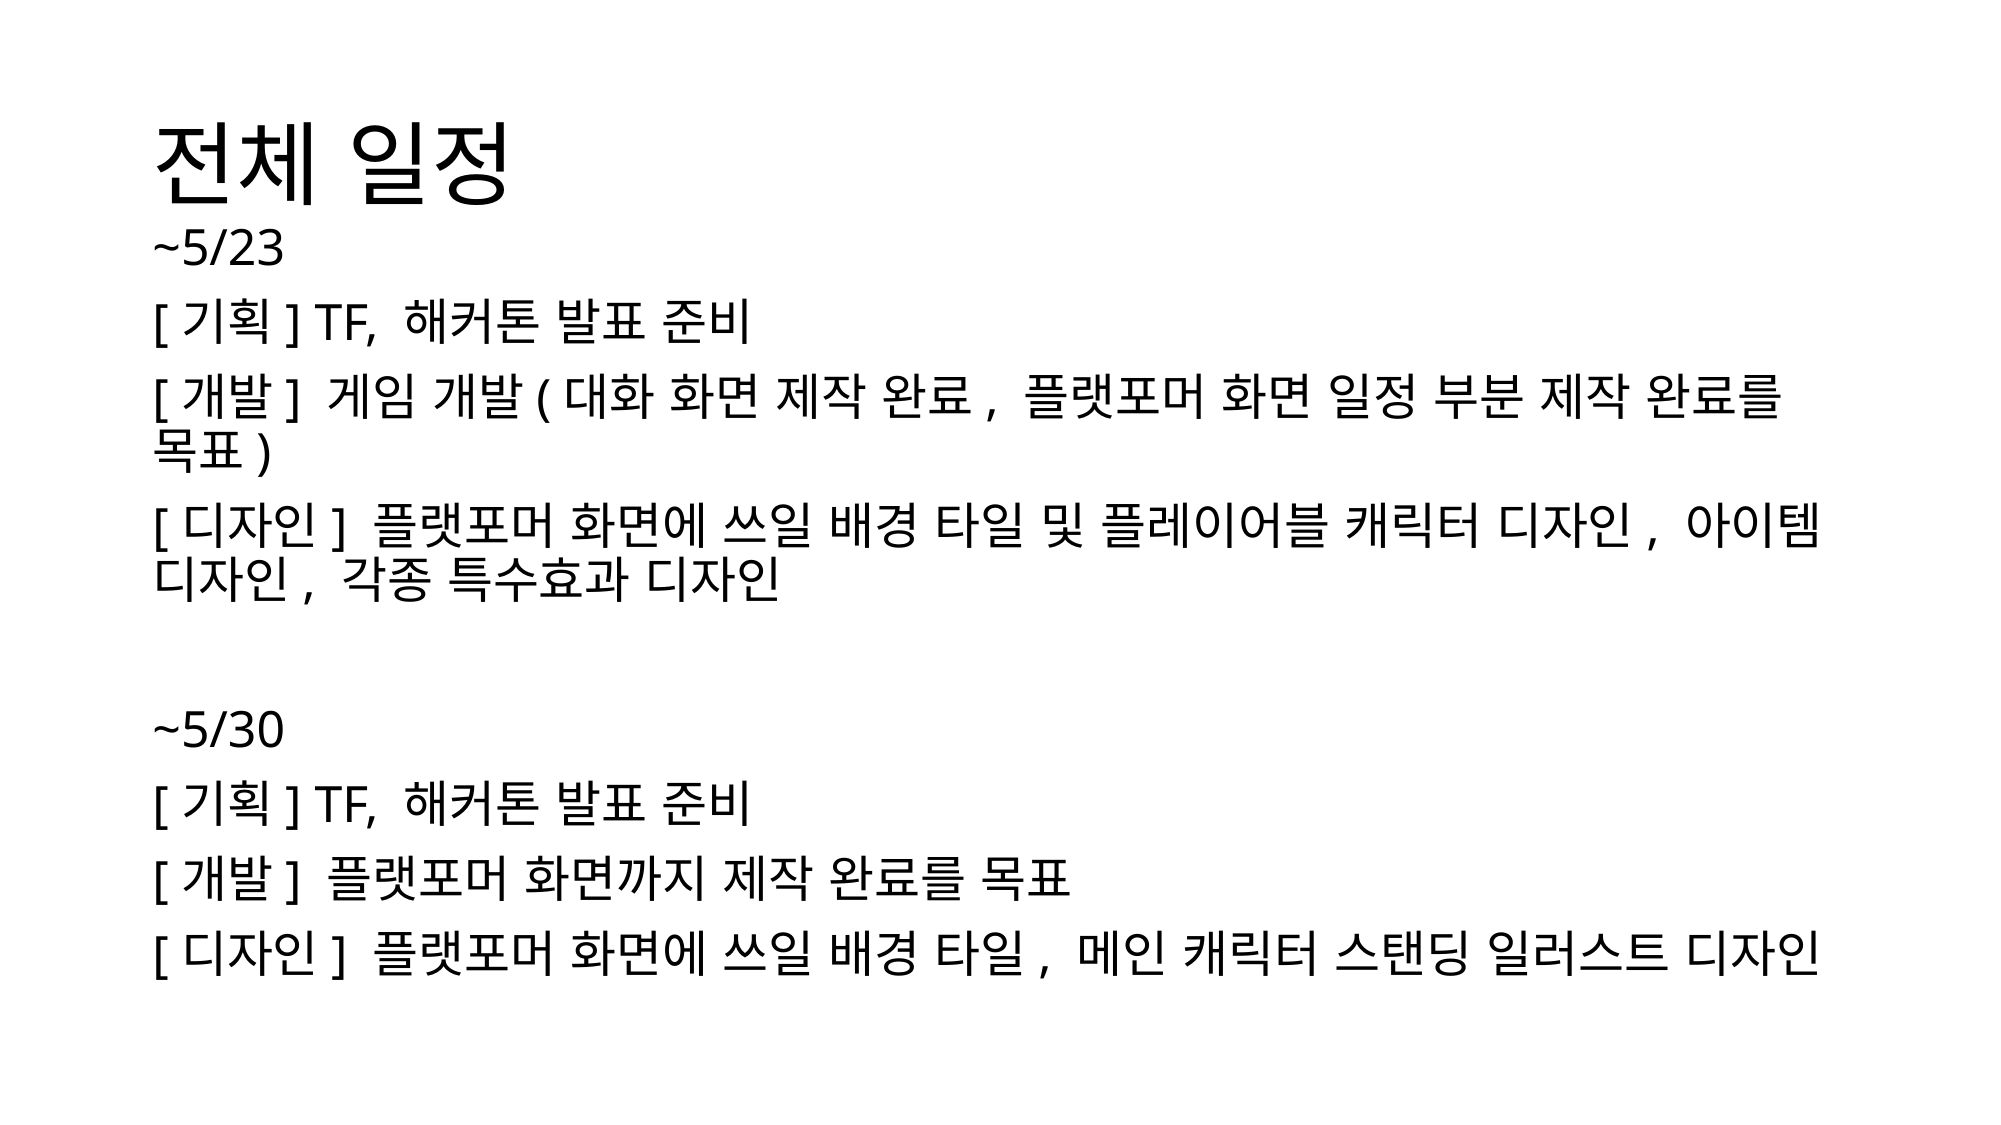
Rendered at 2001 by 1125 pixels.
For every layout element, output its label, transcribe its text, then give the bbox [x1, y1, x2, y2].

list ~5/23 [기획] TF, 해커톤 발표 준비 [개발] 게임 개발(대화 화면 제작 완료, 플랫포머 화면 일정 부분 제작 완료를 목표) [디자인] 플랫포머 화면에 쓰일 배경 타일 및 플레이어블 캐릭터 디자인, 아이템 디자인, 각종 특수효과 디자인 ~5/30 [기획] TF, 해커톤 발표 준비 [개발] 플랫포머 화면까지 제작 완료를 목표 [디자인] 플랫포머 화면에 쓰일 배경 타일, 메인 캐릭터 스탠딩 일러스트 디자인 [137, 215, 1863, 1017]
title 전체 일정 [137, 59, 1863, 215]
